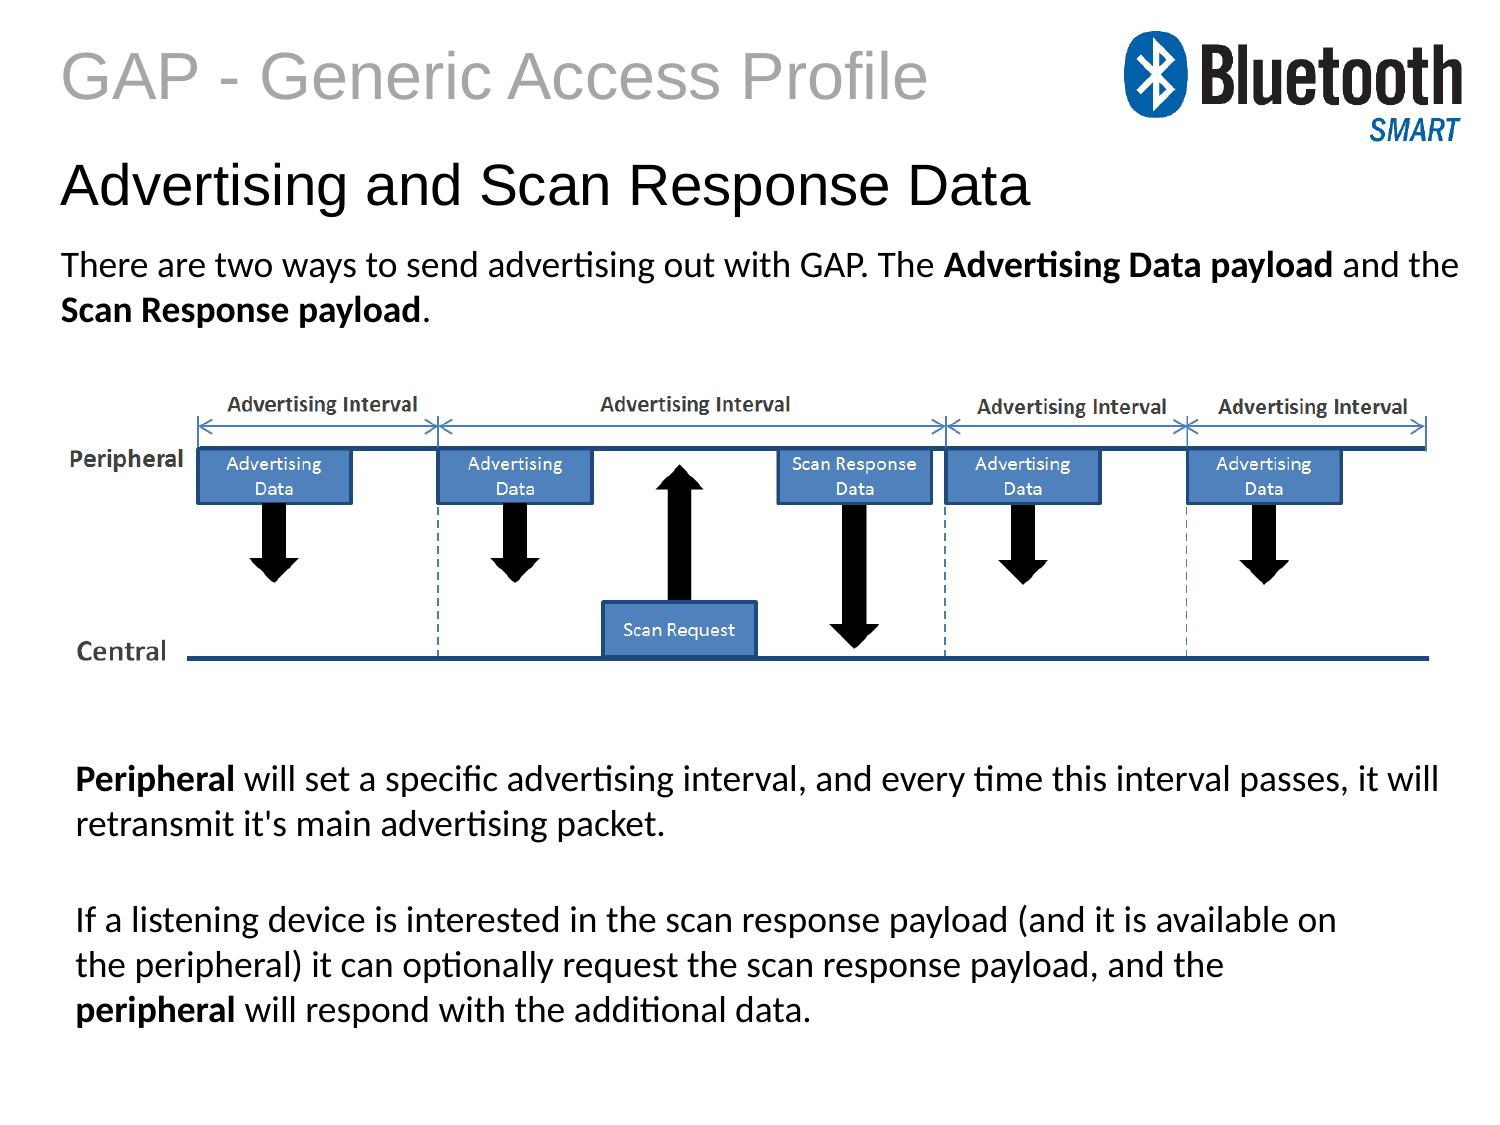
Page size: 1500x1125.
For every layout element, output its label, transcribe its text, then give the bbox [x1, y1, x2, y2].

picture [1123, 30, 1462, 142]
picture [60, 372, 1442, 687]
title Advertising and Scan Response Data [60, 146, 1175, 228]
text_box GAP - Generic Access Profile [60, 33, 1032, 114]
text_box If a listening device is interested in the scan response payload (and it is available on the peripheral) it can optionally request the scan response payload, and the peripheral will respond with the additional data. [60, 887, 1400, 1038]
list There are two ways to send advertising out with GAP. The Advertising Data payload and the Scan Response payload. [60, 239, 1462, 331]
text_box Peripheral will set a specific advertising interval, and every time this interval passes, it will retransmit it's main advertising packet. [60, 746, 1462, 852]
